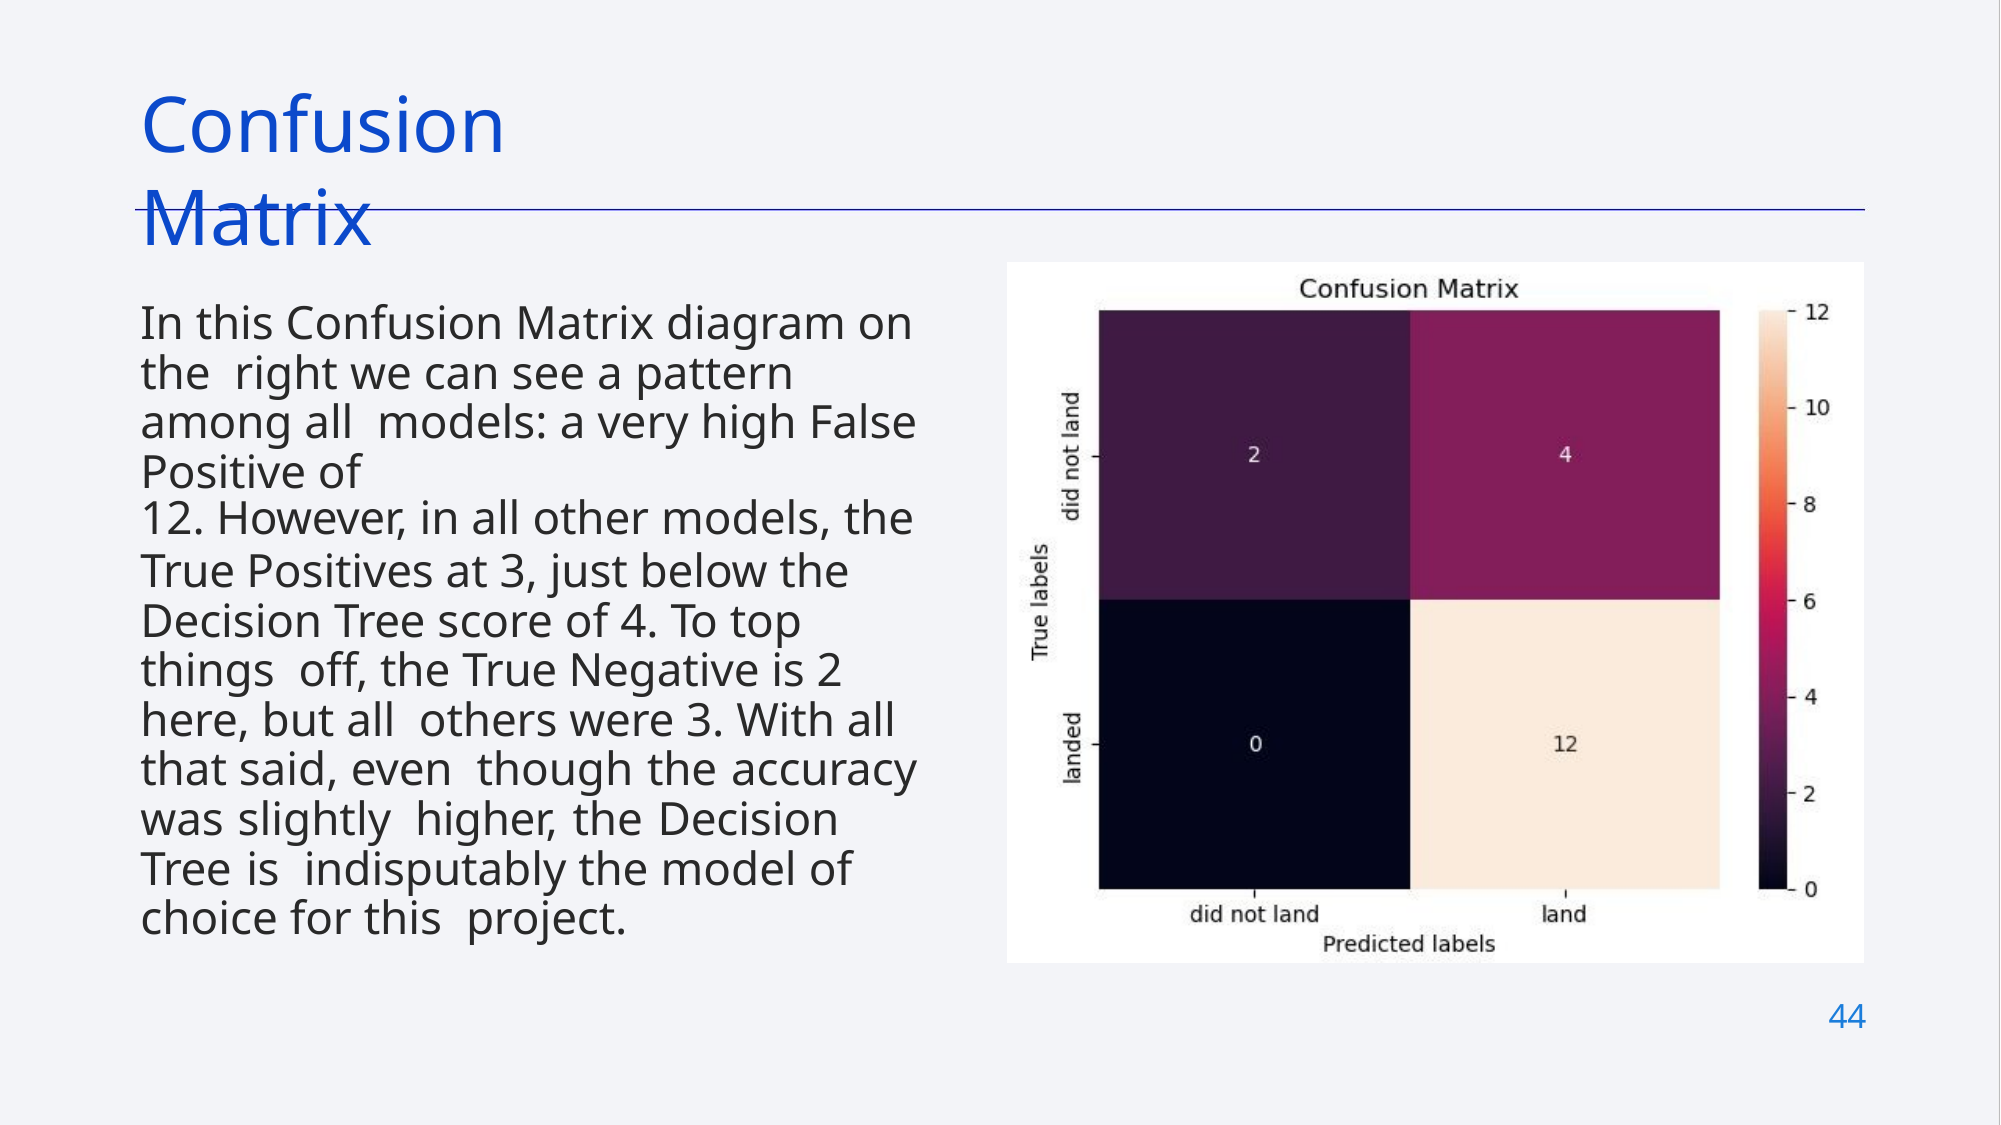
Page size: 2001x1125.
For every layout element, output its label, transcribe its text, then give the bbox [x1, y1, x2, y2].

title Confusion Matrix [138, 73, 721, 264]
text_box In this Confusion Matrix diagram on the right we can see a pattern among all models: a very high False Positive of 12. However, in all other models, the True Positives at 3, just below the Decision Tree score of 4. To top things off, the True Negative is 2 here, but all others were 3. With all that said, even though the accuracy was slightly higher, the Decision Tree is indisputably the model of choice for this project. [138, 291, 944, 944]
slide_number 44 [1822, 1001, 1872, 1125]
picture [0, 0, 2000, 1125]
